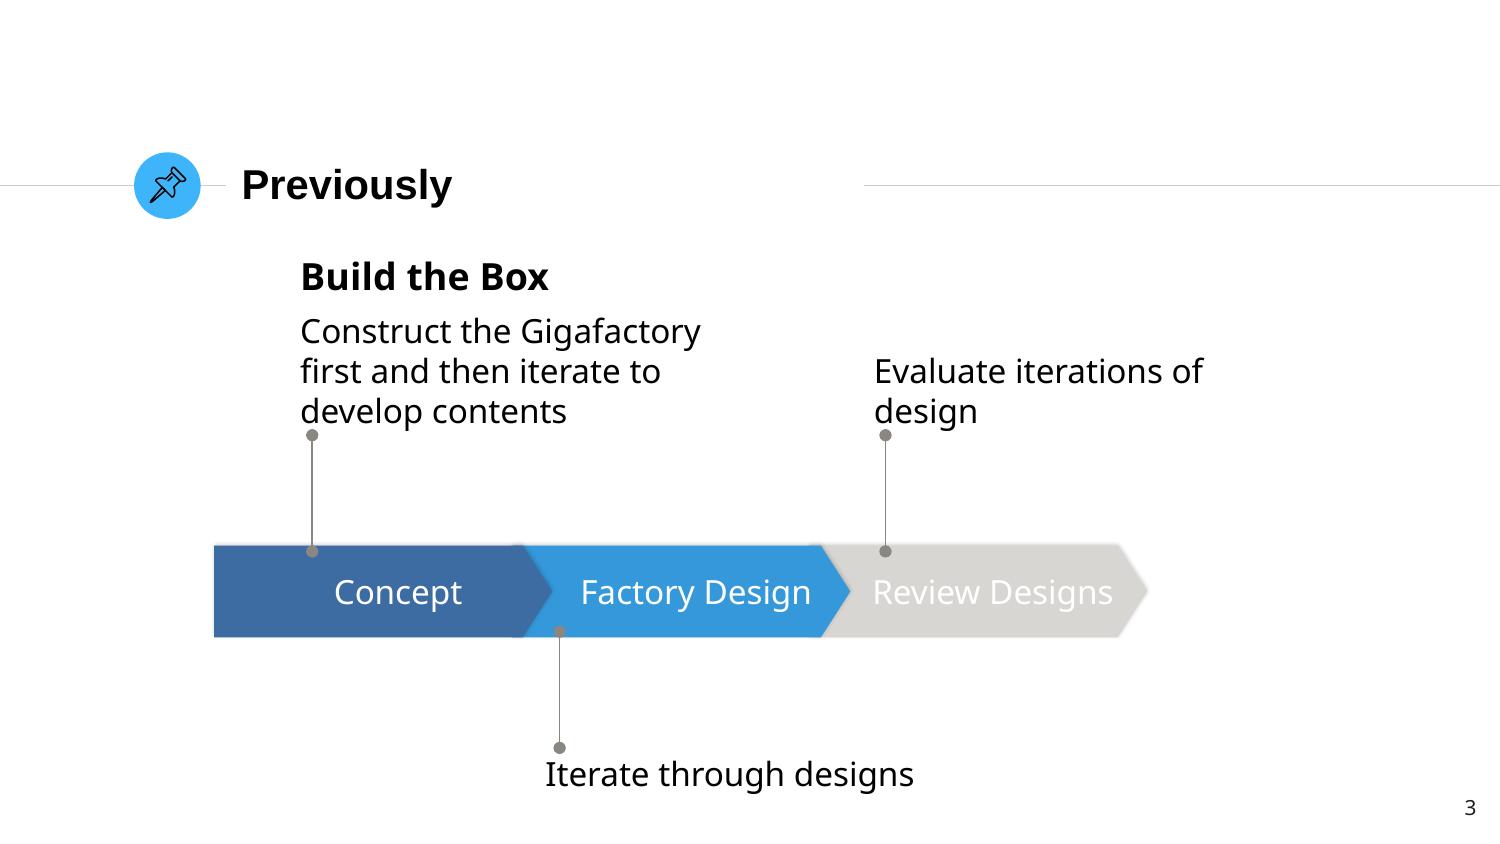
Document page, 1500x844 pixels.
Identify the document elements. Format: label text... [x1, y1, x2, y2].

title Previously [226, 146, 863, 219]
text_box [150, 166, 186, 203]
slide_number 3 [1401, 779, 1492, 844]
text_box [213, 305, 1287, 844]
